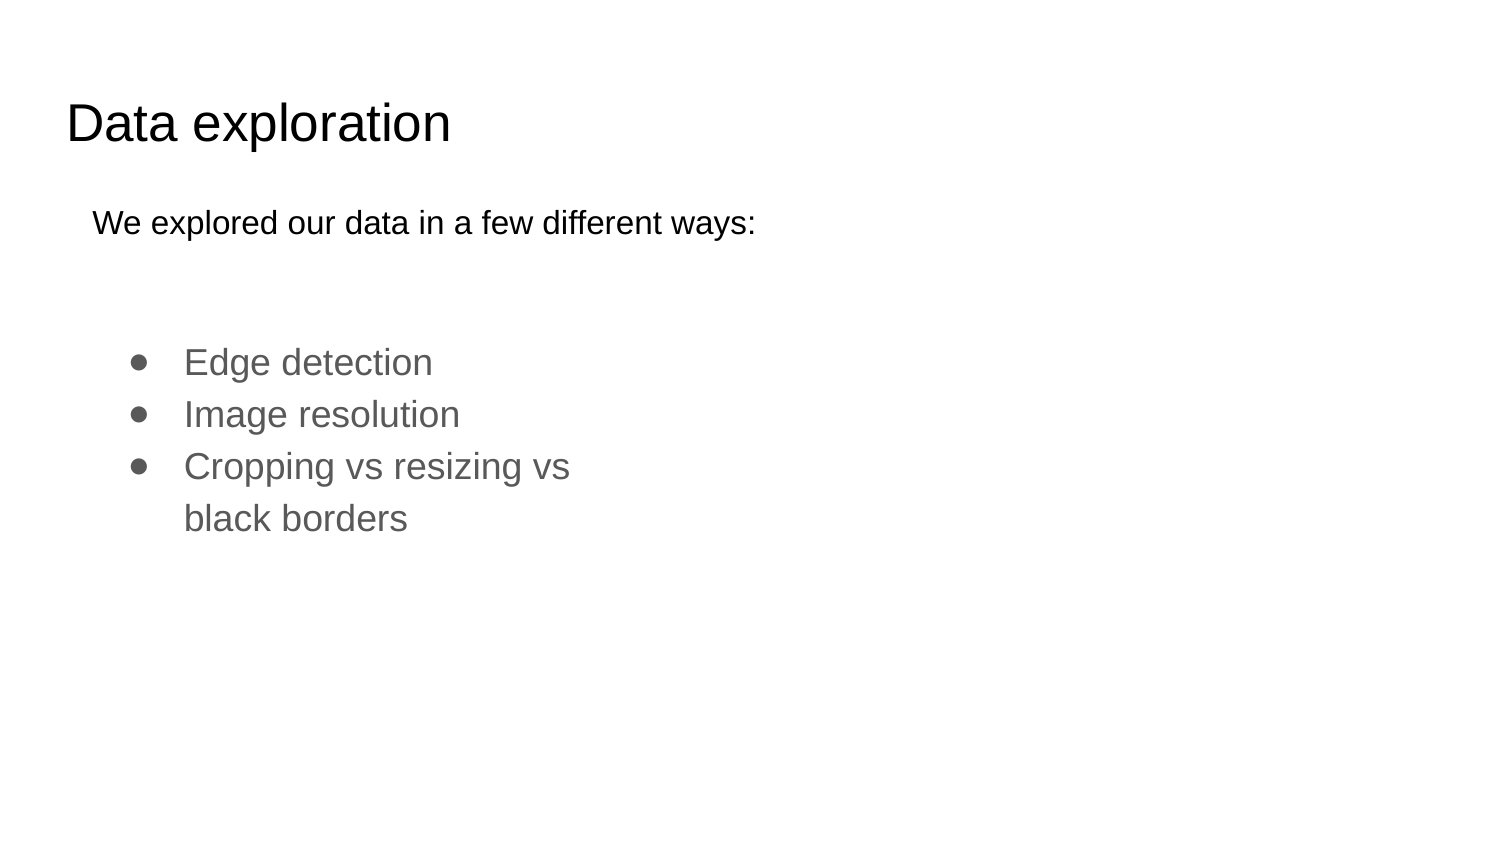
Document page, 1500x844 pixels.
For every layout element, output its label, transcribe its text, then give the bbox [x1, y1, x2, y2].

title Data exploration [51, 72, 1449, 167]
text_box We explored our data in a few different ways: [77, 186, 1190, 257]
list Edge detection Image resolution Cropping vs resizing vs black borders [93, 316, 673, 844]
